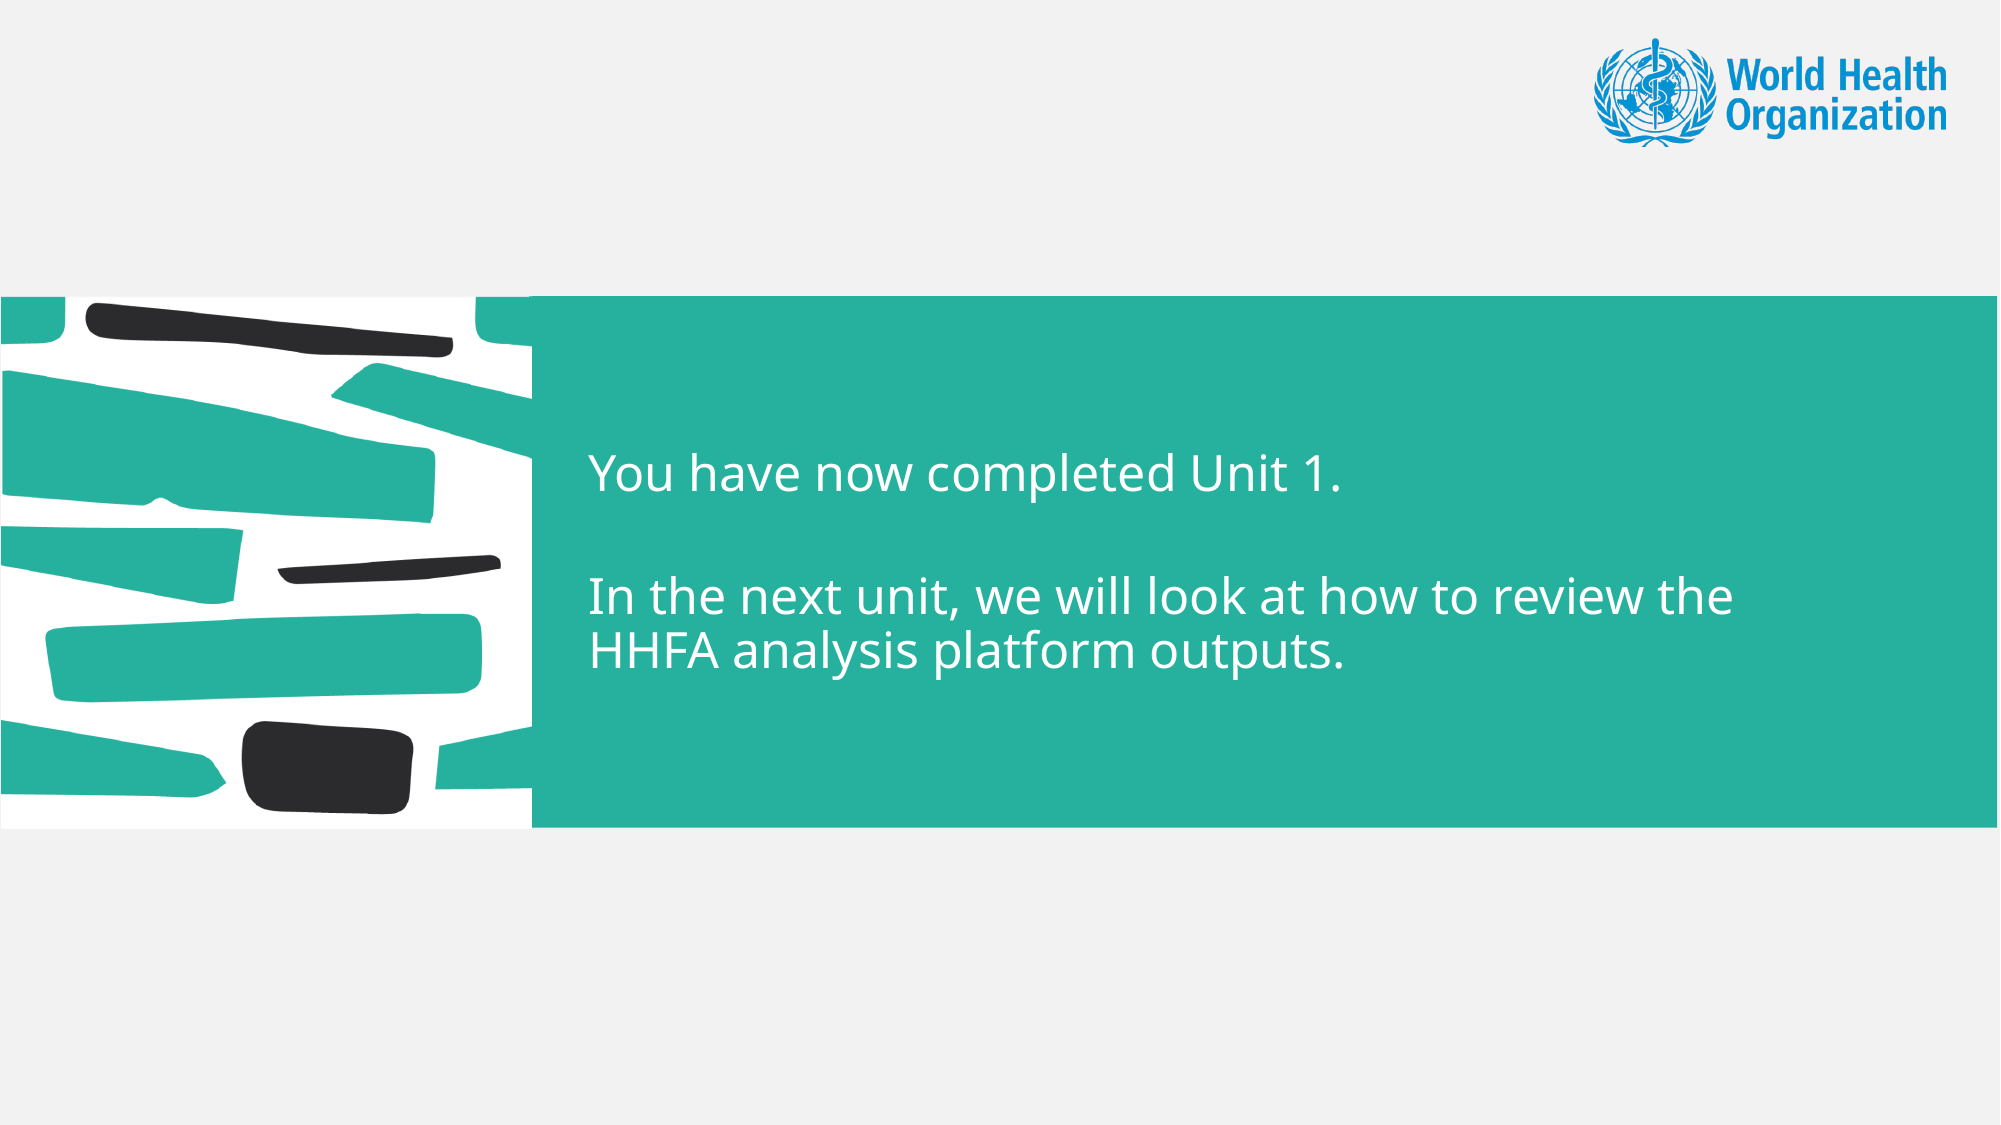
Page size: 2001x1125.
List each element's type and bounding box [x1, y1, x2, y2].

picture [1632, 92, 1641, 105]
picture [1640, 67, 1654, 77]
text_box [0, 296, 1998, 829]
picture [1675, 71, 1687, 110]
picture [1624, 64, 1638, 99]
picture [1602, 97, 1608, 108]
picture [1658, 50, 1682, 71]
picture [1632, 75, 1643, 89]
picture [1647, 140, 1664, 147]
picture [1628, 50, 1652, 64]
picture [1594, 103, 1646, 147]
picture [1618, 105, 1629, 117]
picture [1594, 38, 1946, 147]
picture [1669, 73, 1679, 106]
